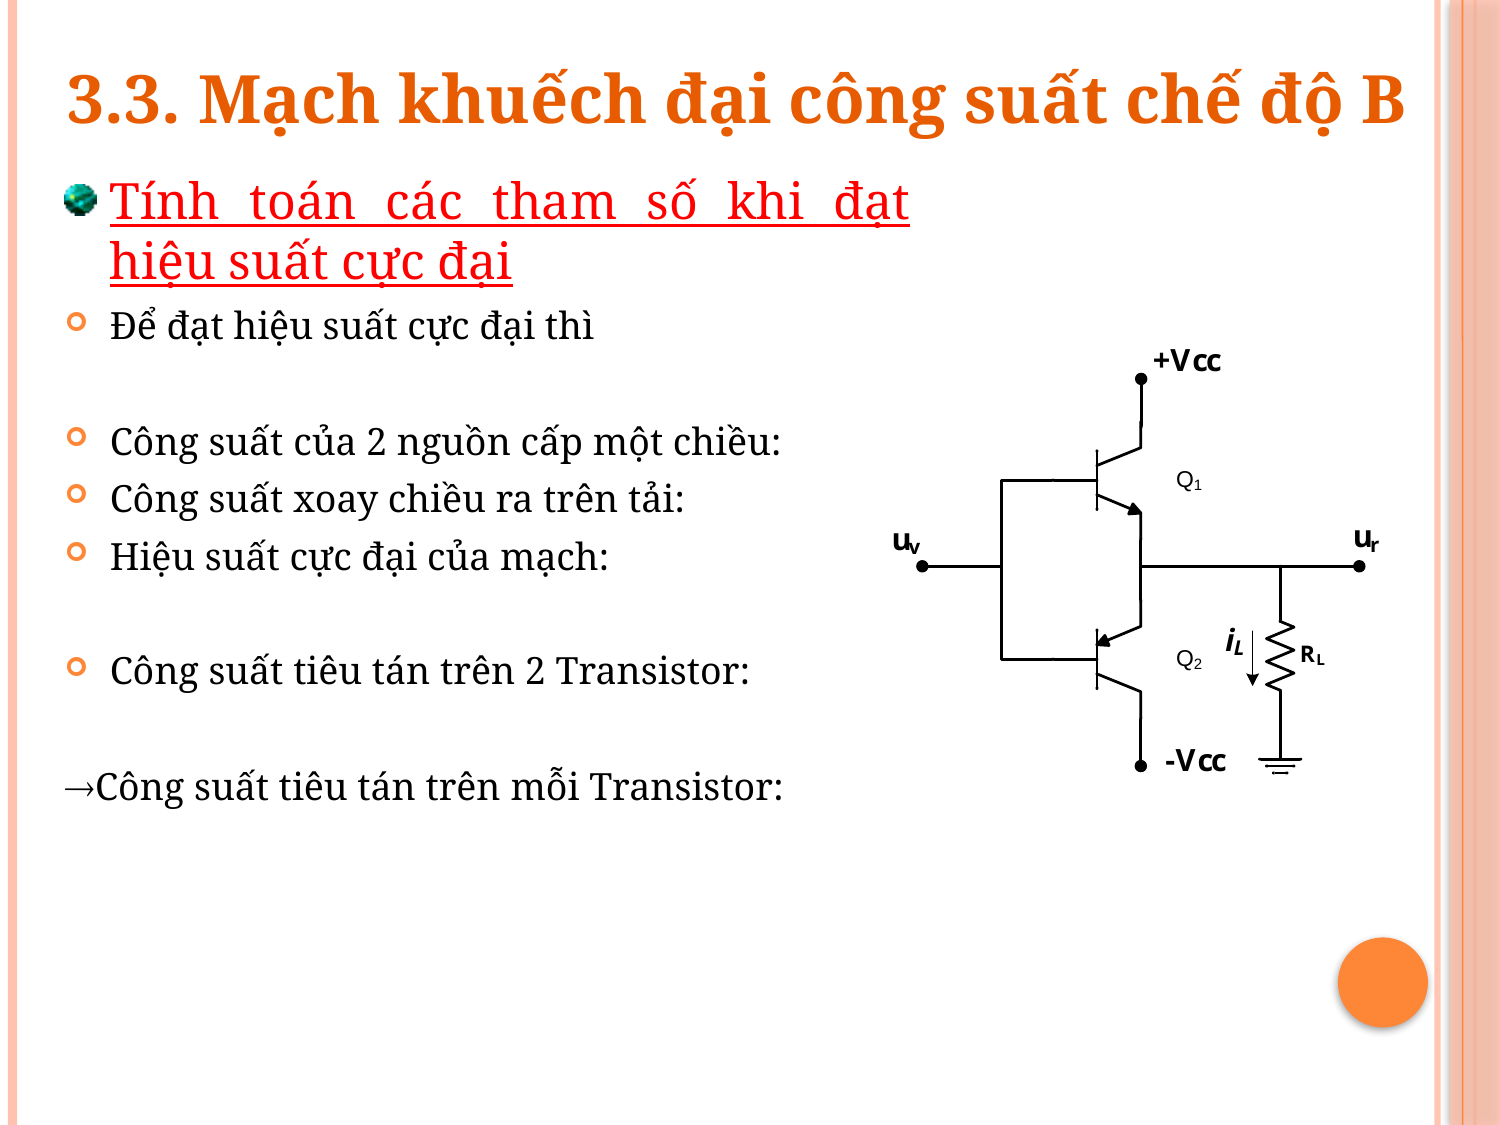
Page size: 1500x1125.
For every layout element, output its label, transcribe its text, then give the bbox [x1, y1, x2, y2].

text_box 3.3. Mạch khuếch đại công suất chế độ B [50, 49, 1425, 145]
picture [64, 184, 97, 216]
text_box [845, 324, 1426, 801]
